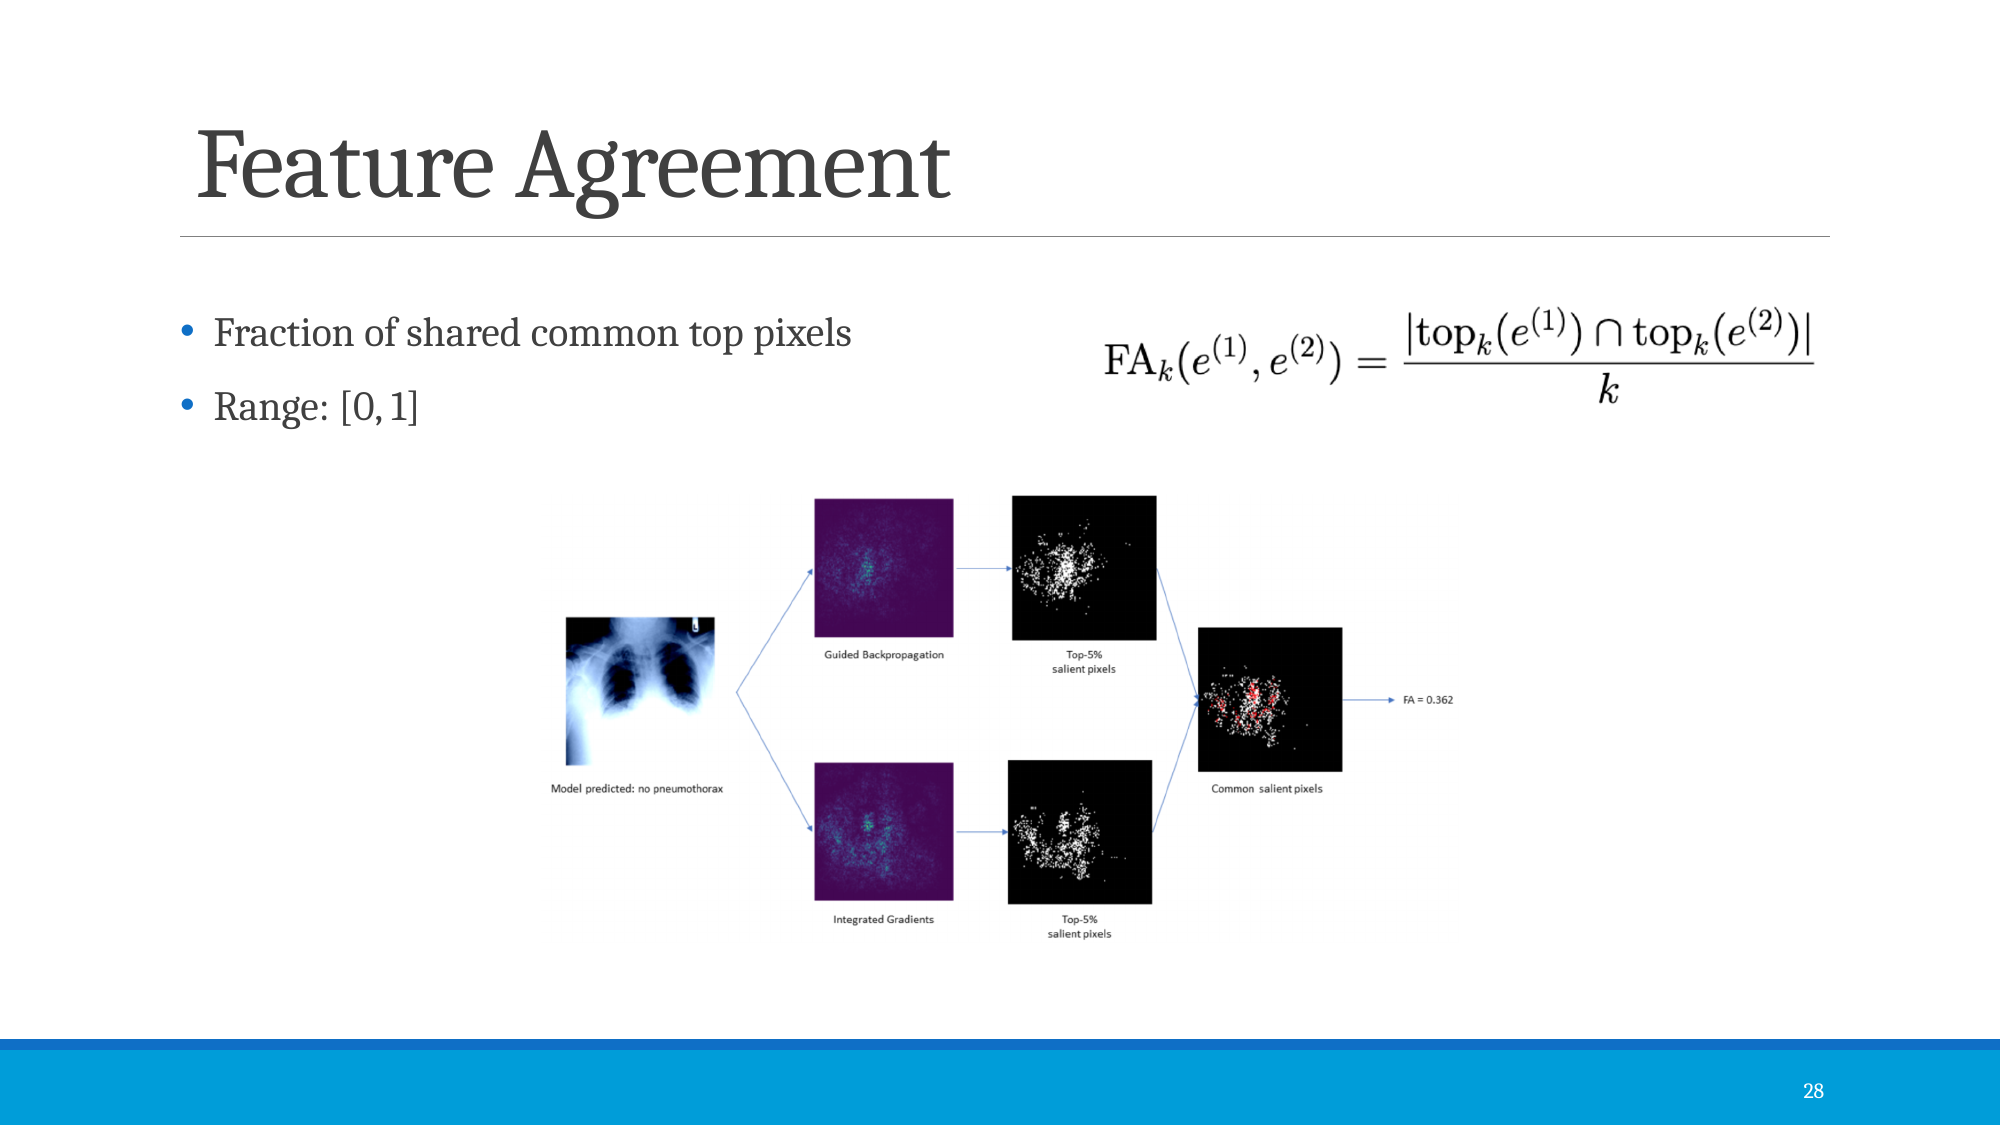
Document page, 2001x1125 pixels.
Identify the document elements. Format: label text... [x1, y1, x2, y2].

picture [1079, 295, 1839, 425]
slide_number 28 [1624, 1059, 1840, 1120]
text_box Feature Agreement [179, 105, 1830, 225]
picture [541, 494, 1459, 944]
list Fraction of shared common top pixels Range: [0, 1] [180, 302, 990, 444]
